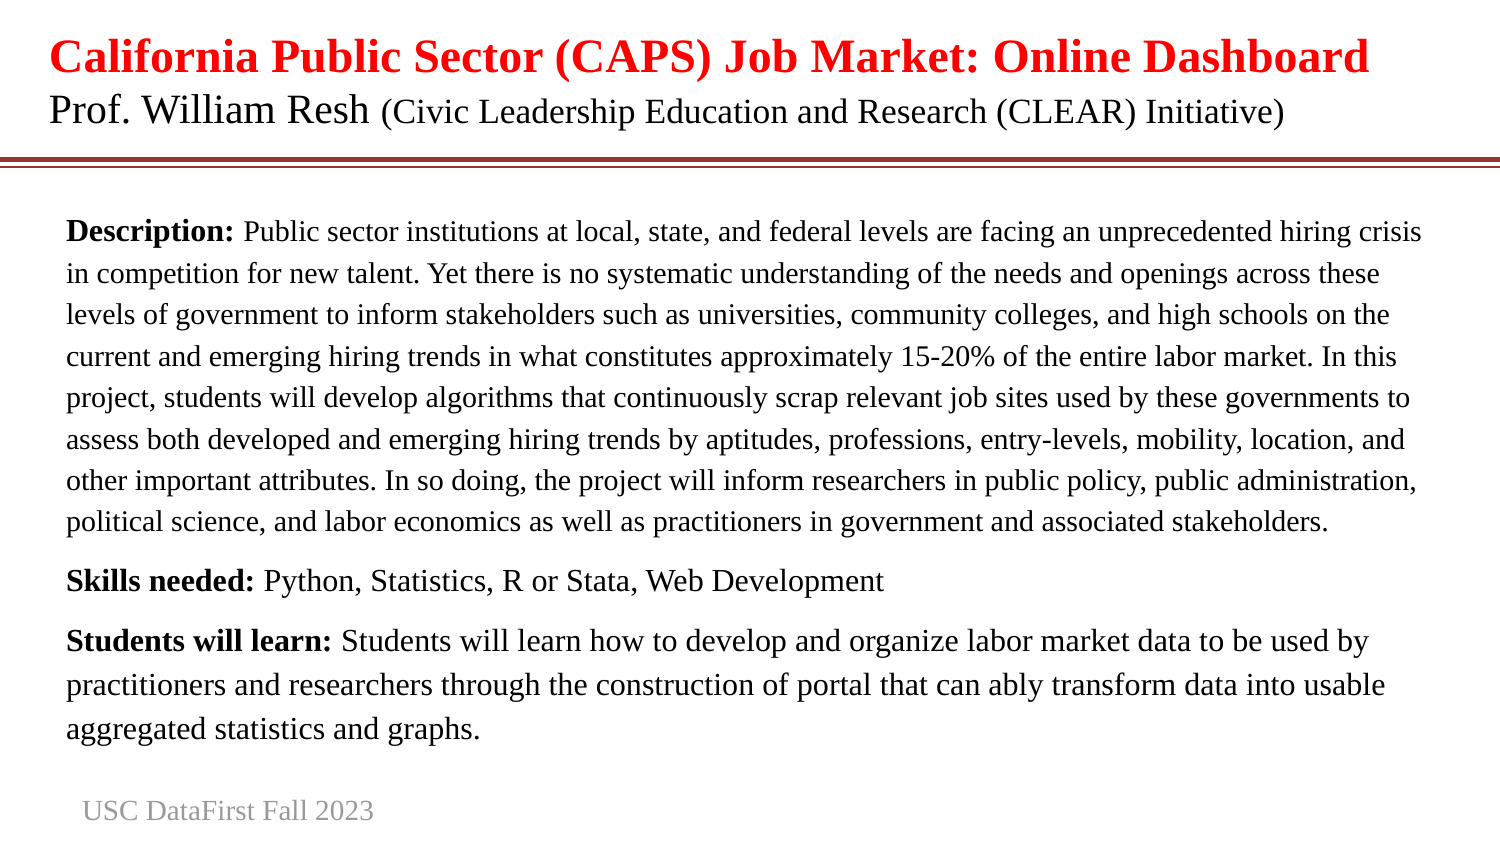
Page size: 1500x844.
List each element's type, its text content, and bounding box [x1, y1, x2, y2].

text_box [0, 159, 1500, 168]
text_box USC DataFirst Fall 2023 [67, 775, 1449, 836]
list Description: Public sector institutions at local, state, and federal levels are facing an unprecedented hiring crisis in competition for new talent. Yet there is no systematic understanding of the needs and openings across these levels of government to inform stakeholders such as universities, community colleges, and high schools on the current and emerging hiring trends in what constitutes approximately 15-20% of the entire labor market. In this project, students will develop algorithms that continuously scrap relevant job sites used by these governments to assess both developed and emerging hiring trends by aptitudes, professions, entry-levels, mobility, location, and other important attributes. In so doing, the project will inform researchers in public policy, public administration, political science, and labor economics as well as practitioners in government and associated stakeholders. Skills needed: Python, Statistics, R or Stata, Web Development Students will learn: Students will learn how to develop and organize labor market data to be used by practitioners and researchers through the construction of portal that can ably transform data into usable aggregated statistics and graphs. [51, 189, 1449, 785]
title [51, 104, 1449, 157]
text_box California Public Sector (CAPS) Job Market: Online Dashboard Prof. William Resh (Civic Leadership Education and Research (CLEAR) Initiative) [34, 9, 1466, 104]
